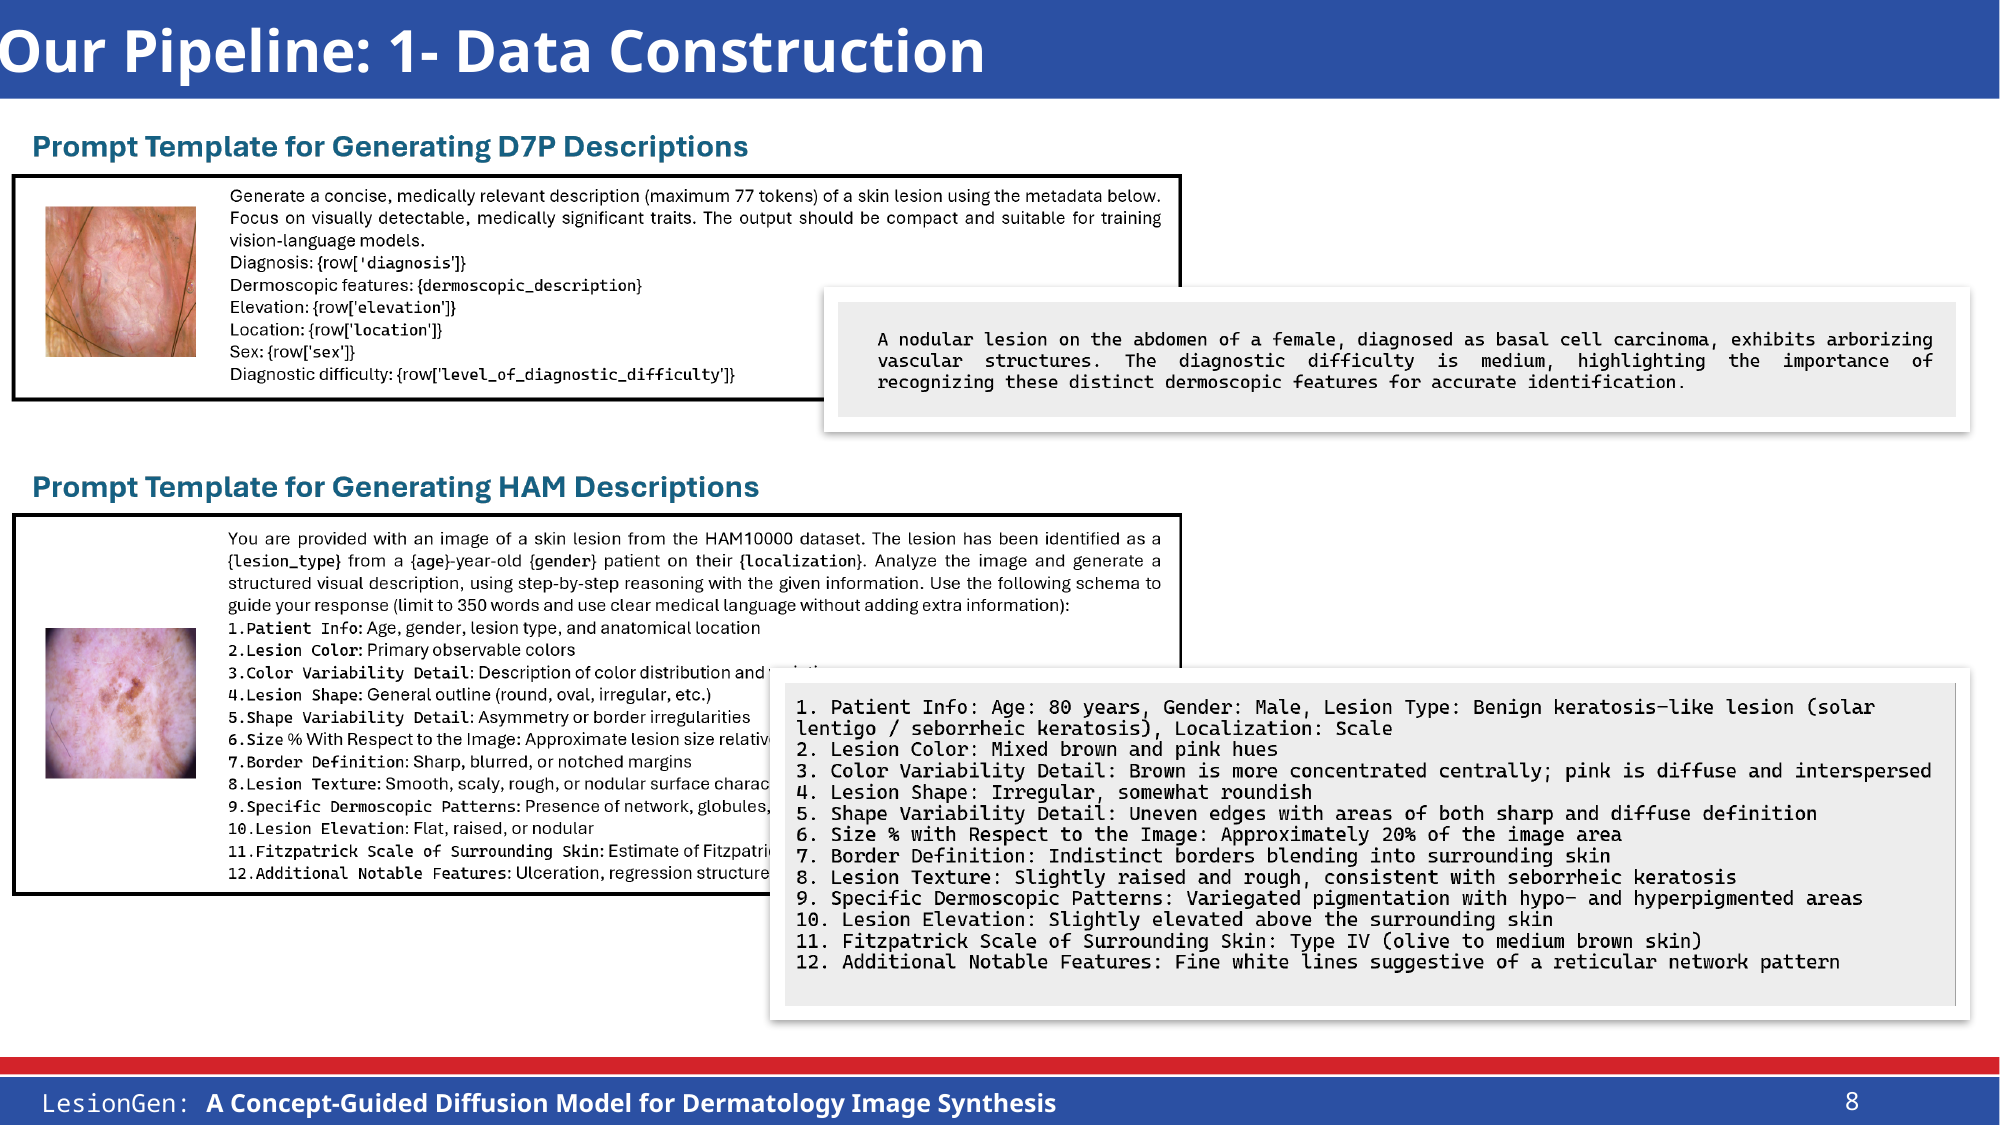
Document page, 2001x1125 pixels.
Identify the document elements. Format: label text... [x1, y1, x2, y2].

picture [10, 117, 1957, 422]
picture [10, 458, 1957, 1007]
slide_number 8 [1424, 1072, 1875, 1125]
text_box [0, 1076, 1424, 1125]
text_box [0, 0, 2000, 100]
text_box [0, 1056, 2000, 1076]
text_box [1875, 1076, 2000, 1125]
text_box LesionGen: A Concept-Guided Diffusion Model for Dermatology Image Synthesis [26, 1080, 1080, 1125]
text_box Our Pipeline: 1- Data Construction [0, 6, 1002, 92]
